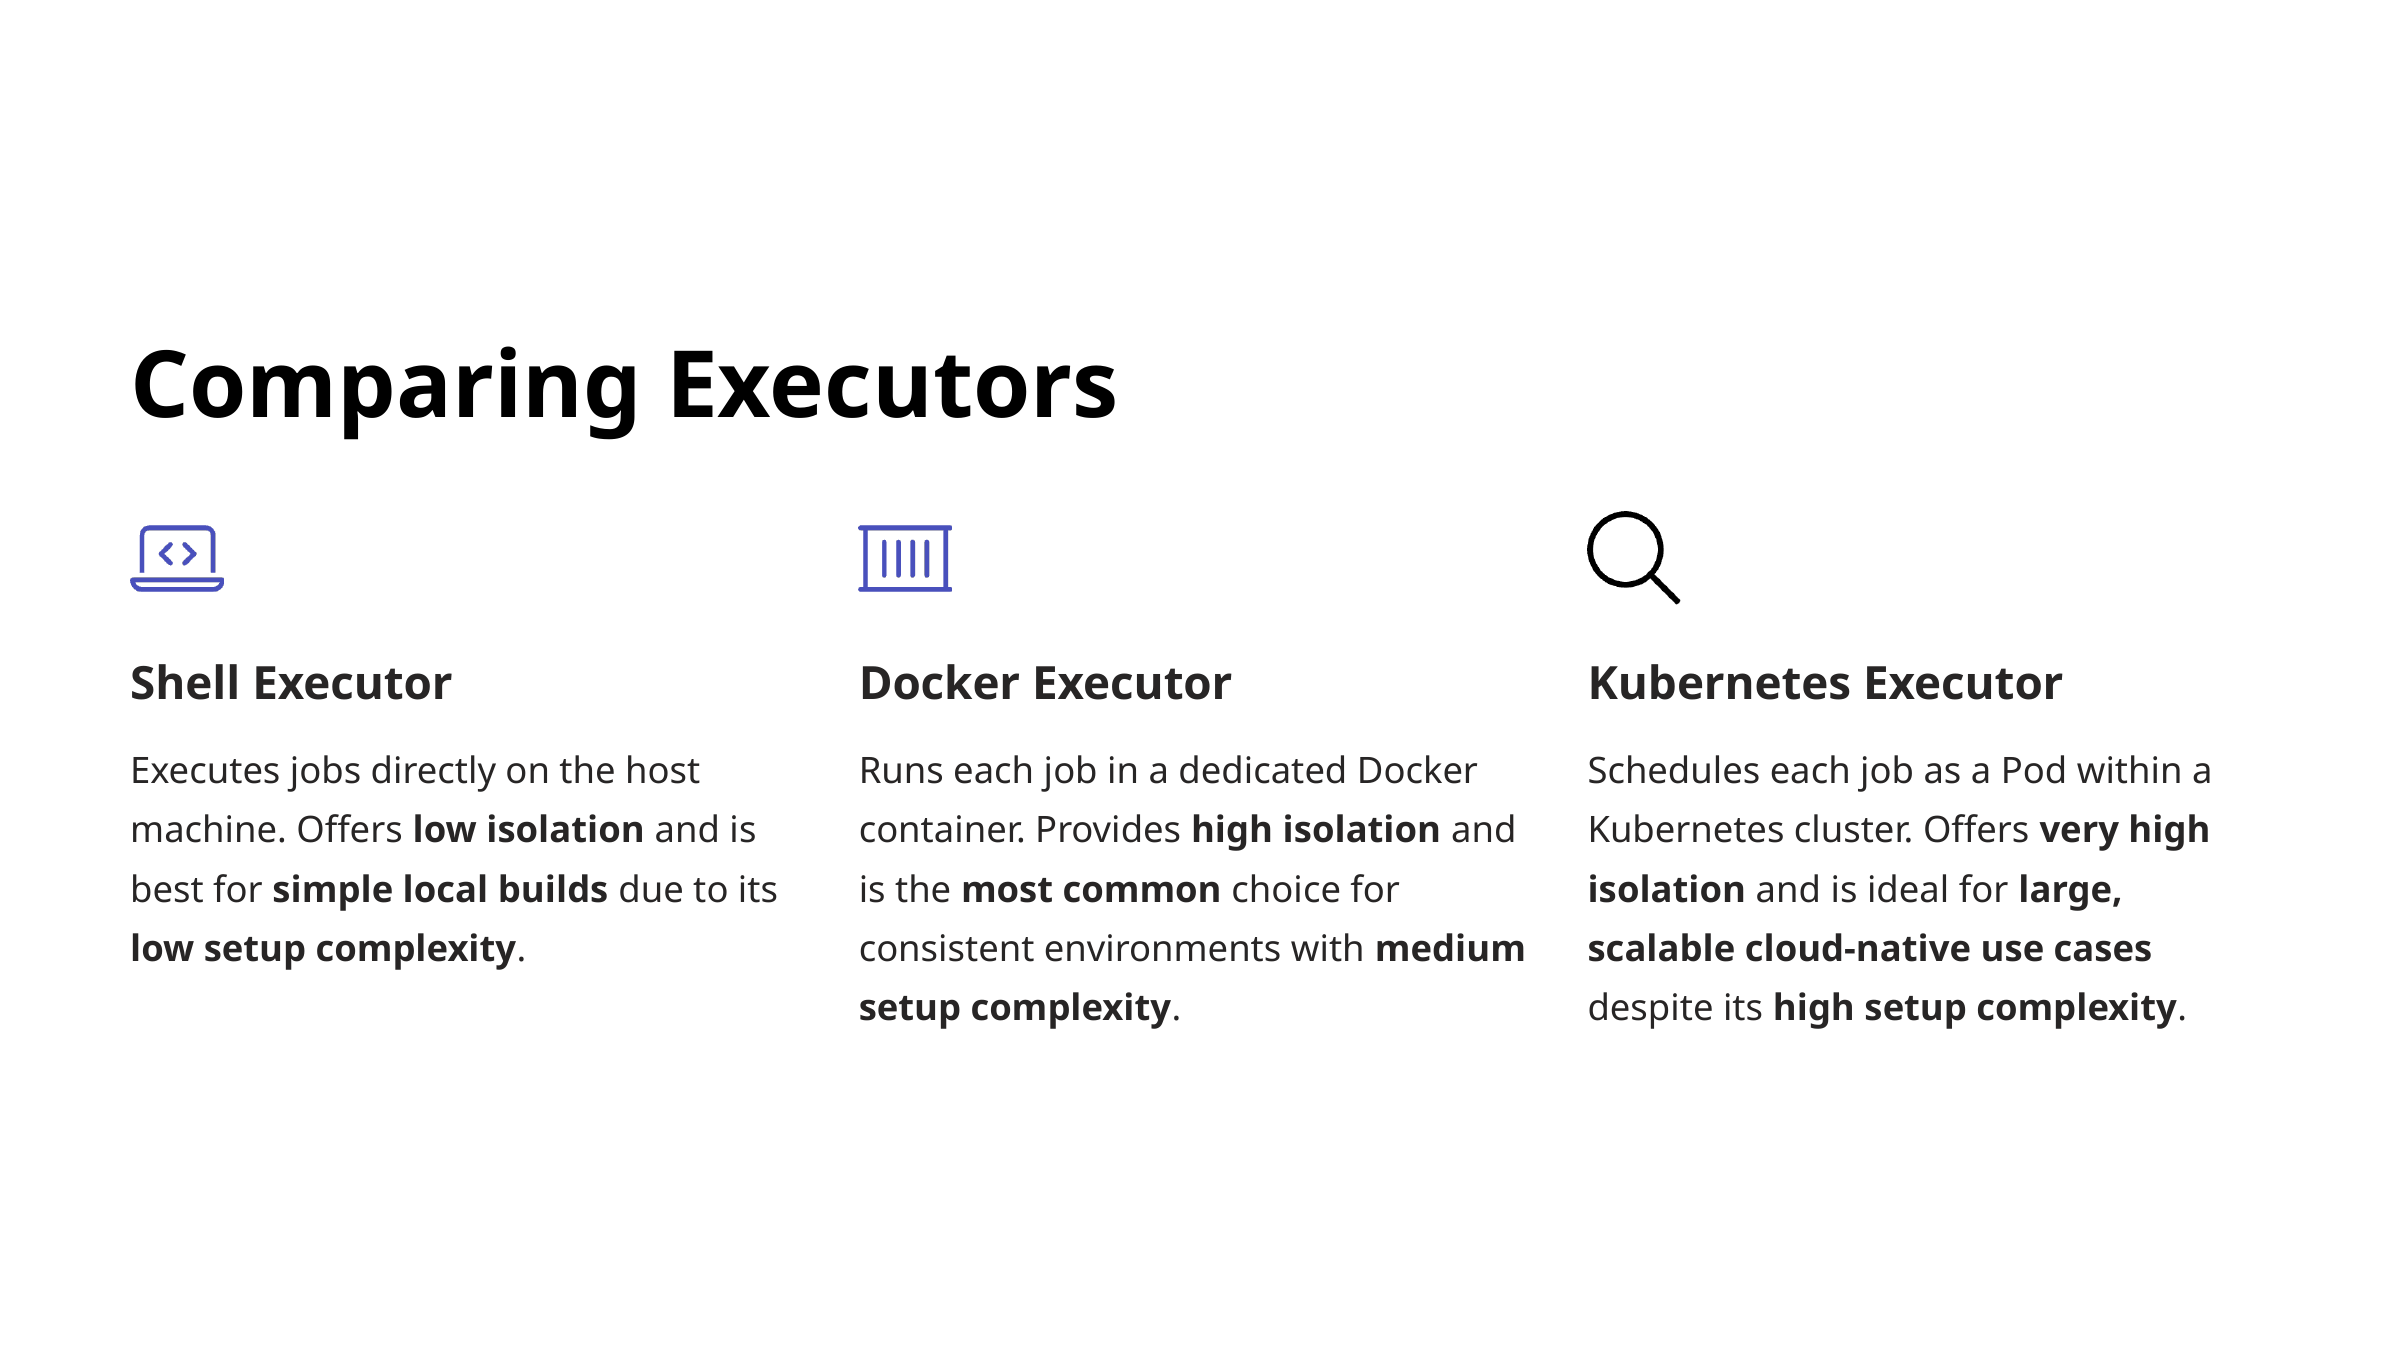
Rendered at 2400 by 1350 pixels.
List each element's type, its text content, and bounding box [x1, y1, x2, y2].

text_box Kubernetes Executor [1587, 650, 2065, 710]
text_box Docker Executor [858, 650, 1324, 710]
picture [130, 511, 224, 605]
text_box Schedules each job as a Pod within a Kubernetes cluster. Offers very high isolation and is ideal for large, scalable cloud-native use cases despite its high setup complexity. [1587, 731, 2270, 1029]
text_box Runs each job in a dedicated Docker container. Provides high isolation and is the most common choice for consistent environments with medium setup complexity. [858, 731, 1541, 1029]
text_box Comparing Executors [130, 320, 1114, 438]
picture [858, 511, 952, 605]
picture [1587, 511, 1681, 605]
text_box Shell Executor [130, 650, 596, 710]
text_box Executes jobs directly on the host machine. Offers low isolation and is best for simple local builds due to its low setup complexity. [130, 731, 813, 970]
